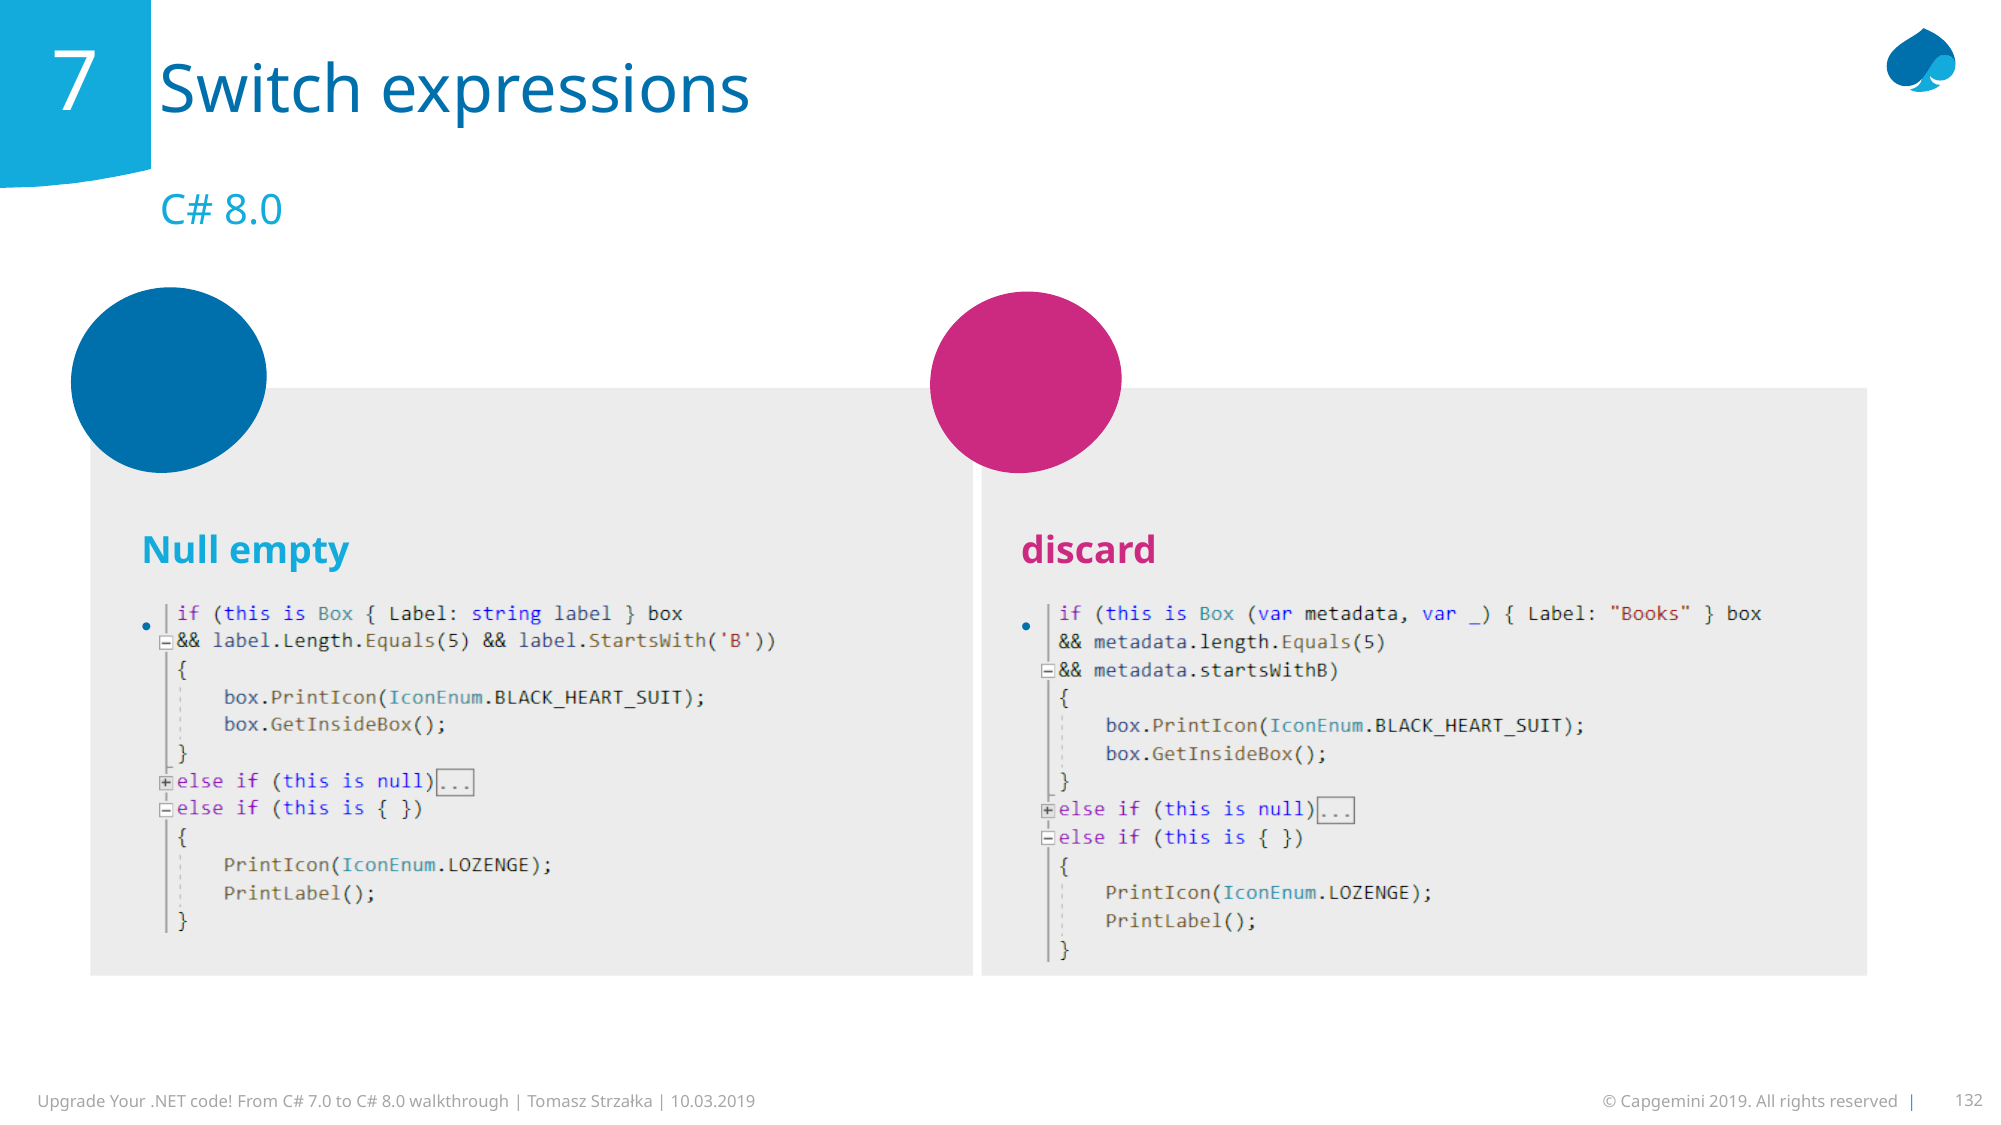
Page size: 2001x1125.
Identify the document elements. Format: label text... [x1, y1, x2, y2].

text_box [70, 287, 267, 473]
text_box [930, 291, 1122, 474]
picture [159, 604, 776, 933]
title Switch expressions [159, 0, 1863, 182]
list C# 8.0 [159, 188, 1955, 272]
text_box discard [1021, 498, 1859, 605]
text_box Null empty [141, 498, 941, 605]
text_box [981, 387, 1868, 977]
text_box [89, 387, 974, 977]
text_box [1021, 608, 1041, 890]
list 7 [0, 7, 150, 158]
picture [1041, 604, 1764, 962]
text_box [141, 608, 159, 890]
